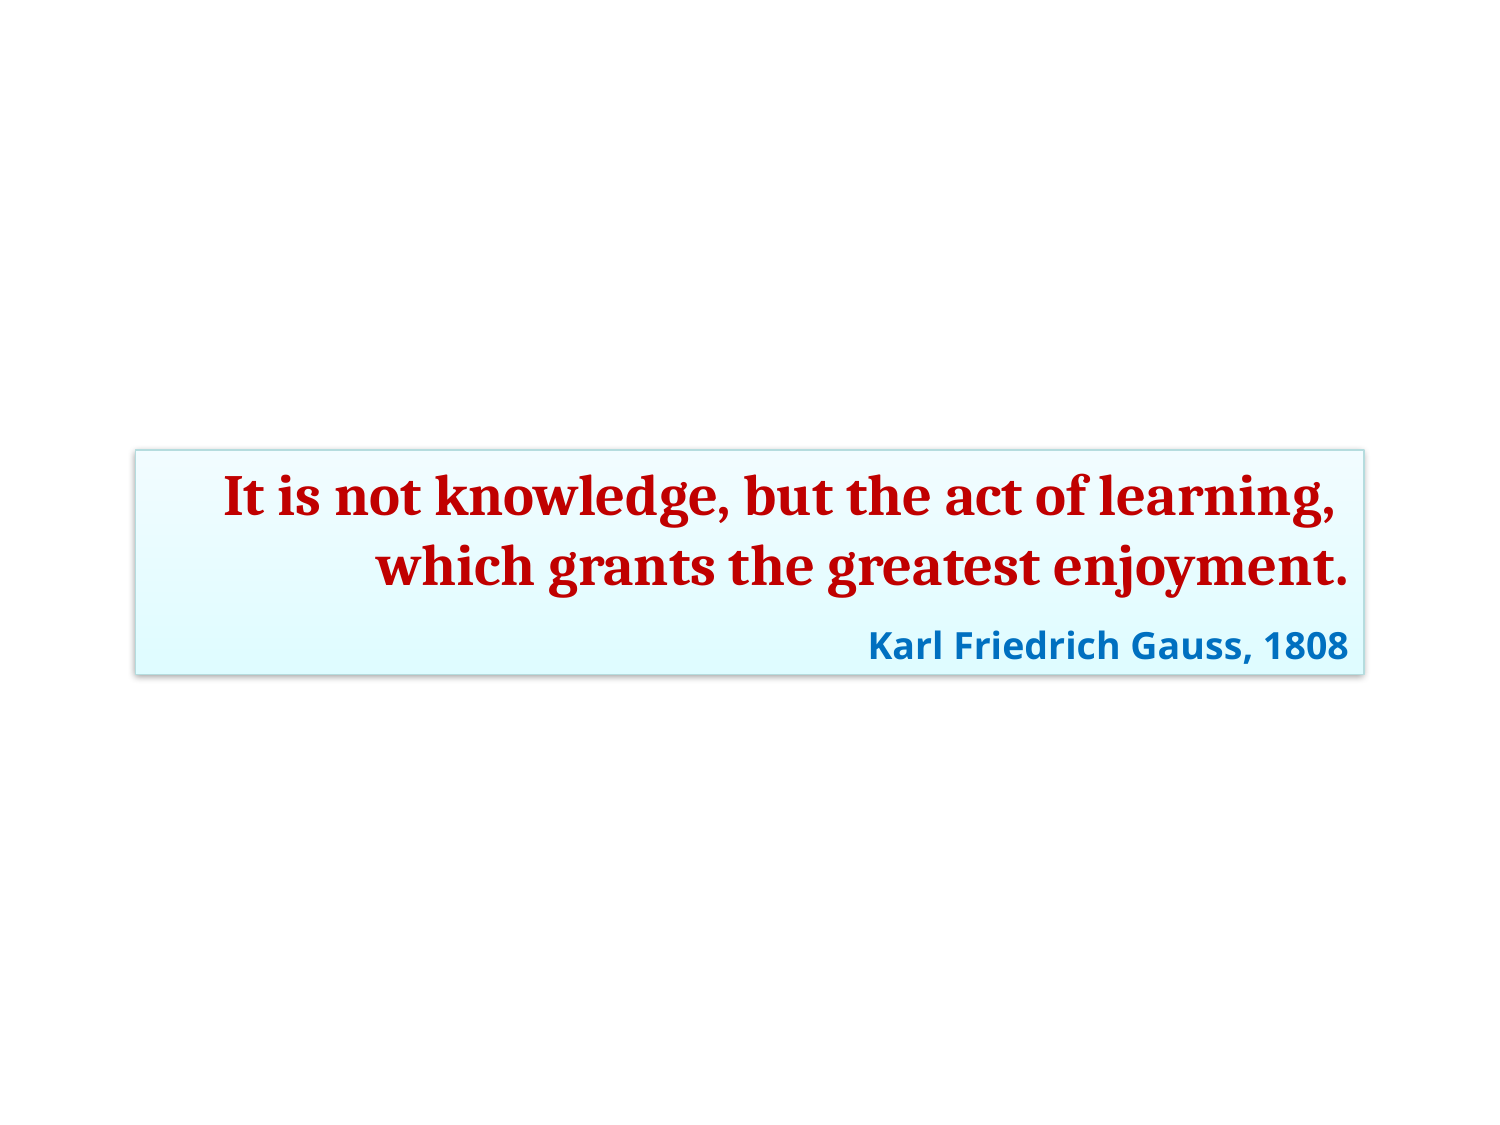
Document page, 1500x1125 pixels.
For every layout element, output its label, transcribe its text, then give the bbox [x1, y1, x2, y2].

text_box It is not knowledge, but the act of learning, which grants the greatest enjoyment. Karl Friedrich Gauss, 1808 [135, 449, 1365, 675]
